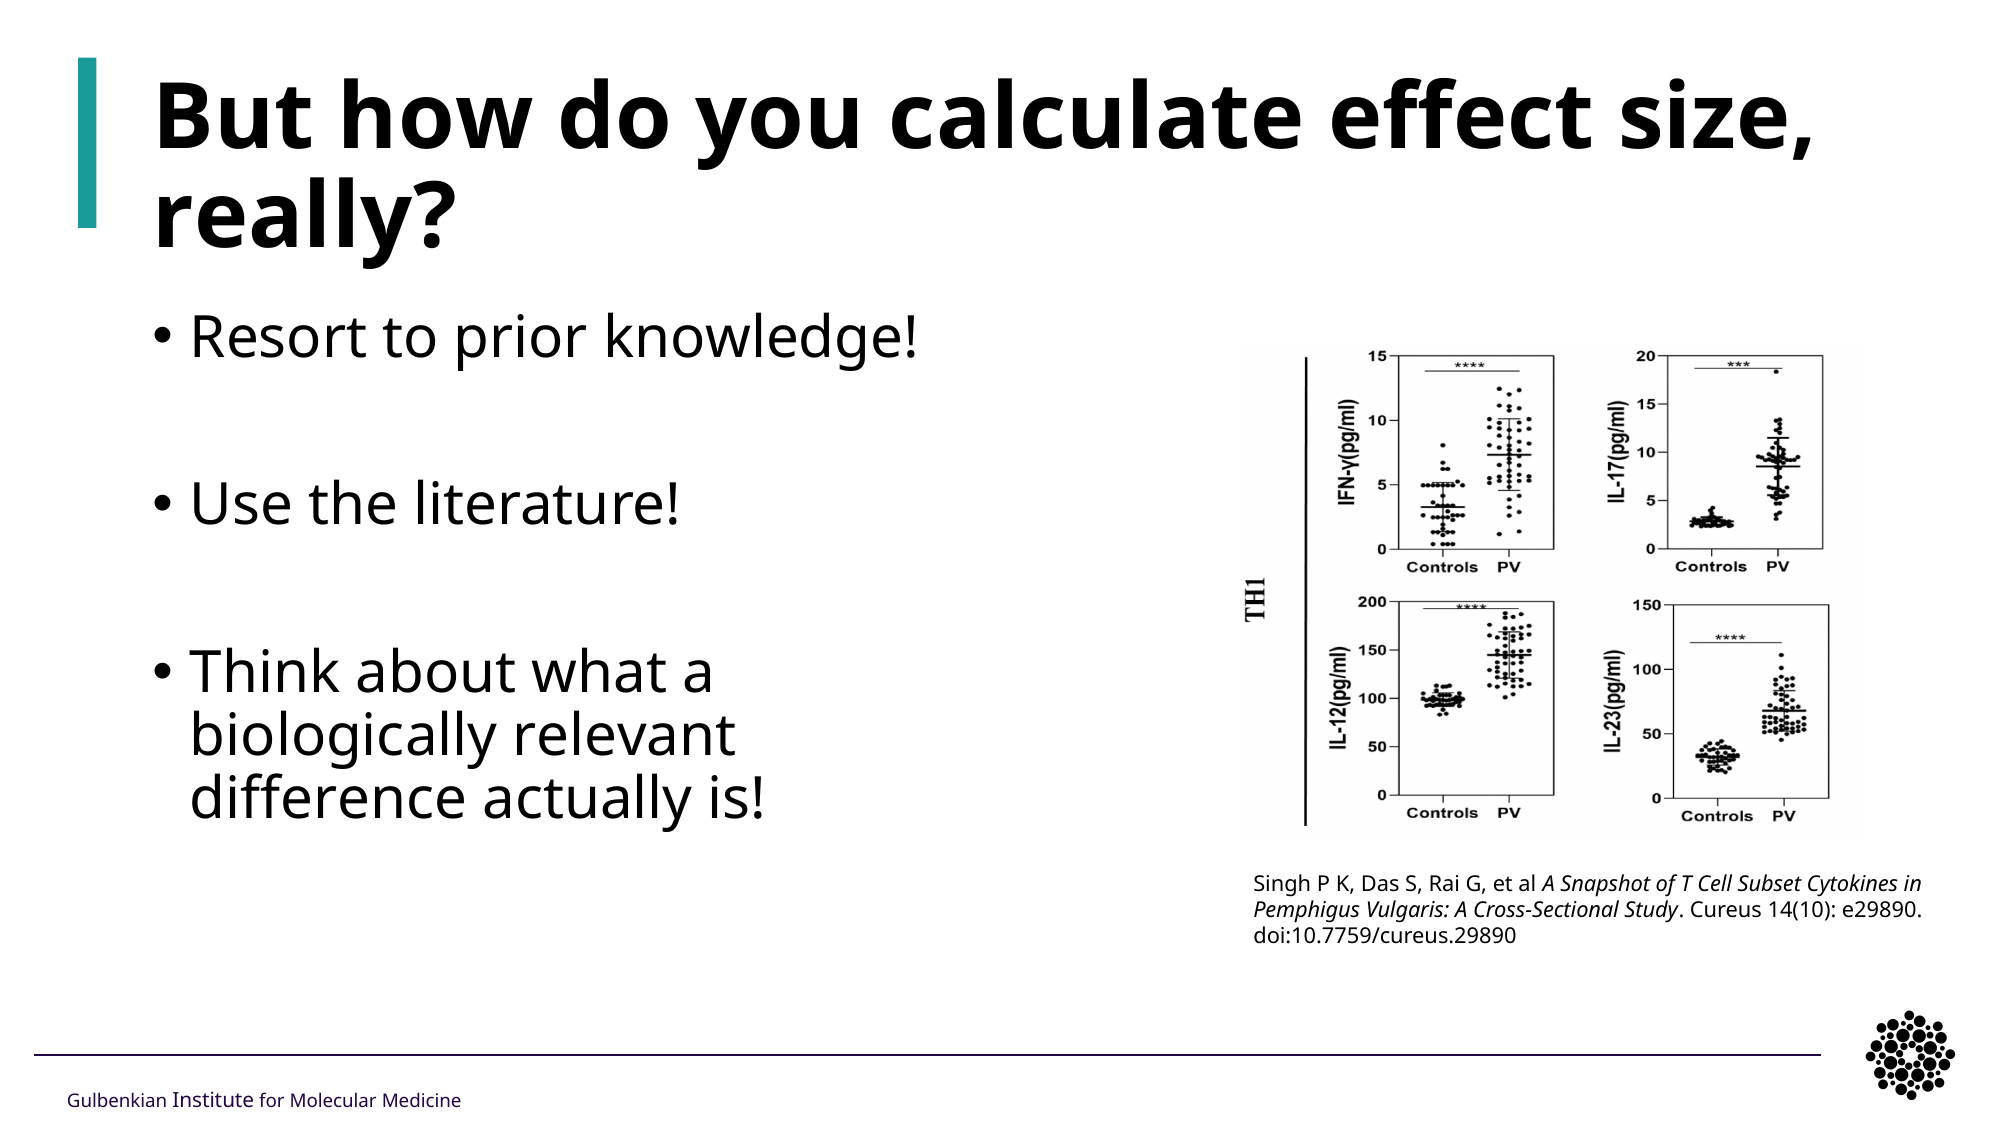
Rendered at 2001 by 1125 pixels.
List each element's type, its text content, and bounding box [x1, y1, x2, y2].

title But how do you calculate effect size, really? [137, 59, 1863, 278]
list Resort to prior knowledge! Use the literature! Think about what a biologically relevant difference actually is! [137, 299, 1014, 965]
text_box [33, 965, 2000, 1125]
text_box Singh P K, Das S, Rai G, et al A Snapshot of T Cell Subset Cytokines in Pemphigus Vulgaris: A Cross-Sectional Study. Cureus 14(10): e29890. doi:10.7759/cureus.29890 [1238, 862, 1958, 956]
picture [1238, 344, 1864, 838]
text_box [77, 56, 98, 230]
